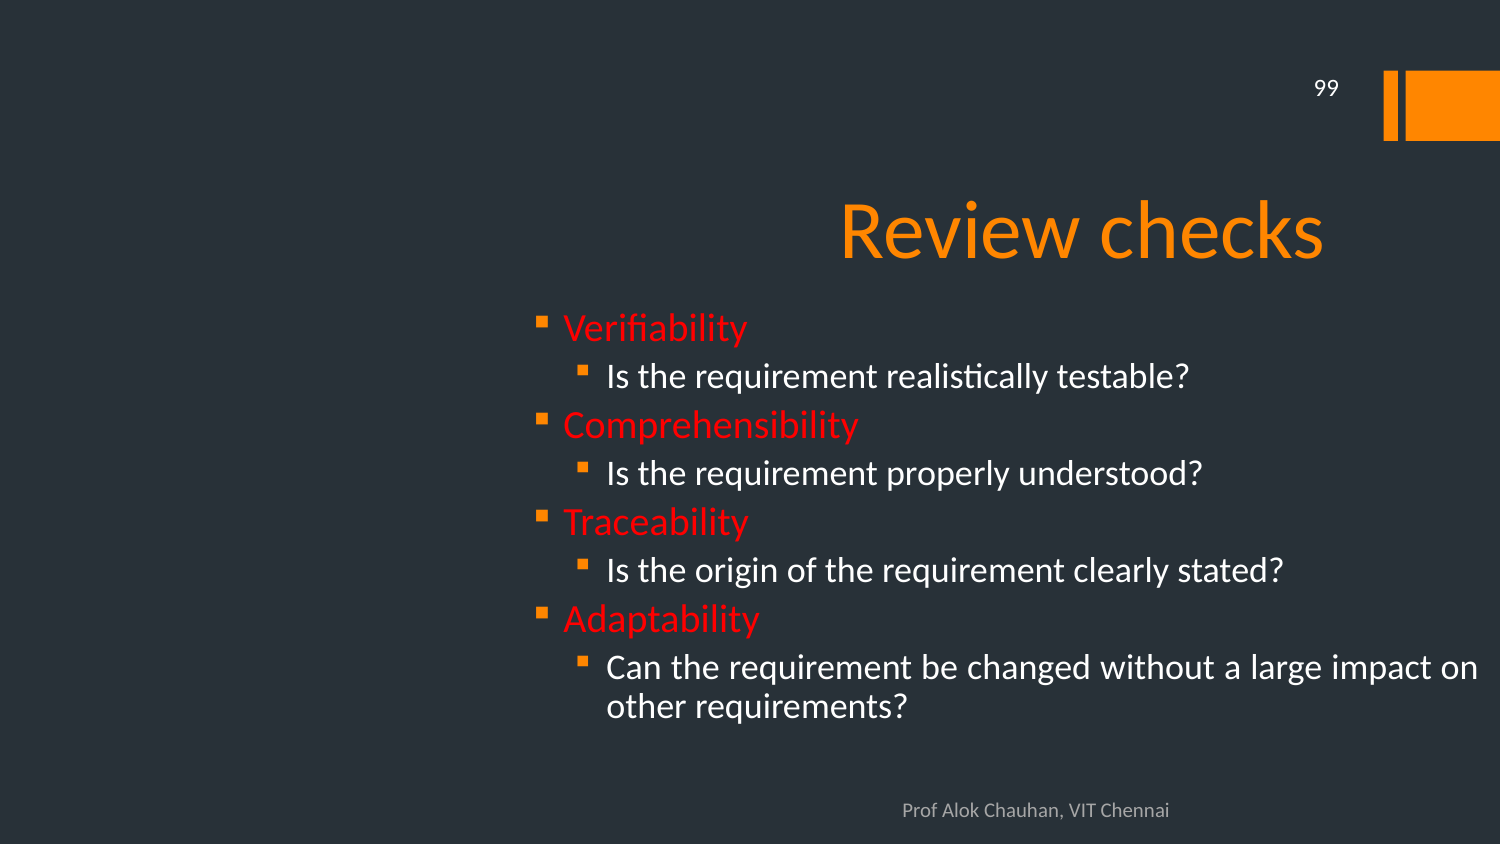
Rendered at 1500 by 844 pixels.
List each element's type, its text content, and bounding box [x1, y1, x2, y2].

slide_number 99 [1199, 67, 1355, 105]
list Verifiability Is the requirement realistically testable? Comprehensibility Is the requirement properly understood? Traceability Is the origin of the requirement clearly stated? Adaptability Can the requirement be changed without a large impact on other requirements? [512, 300, 1496, 736]
title Review checks [825, 140, 1500, 283]
footer Prof Alok Chauhan, VIT Chennai [887, 796, 1256, 834]
